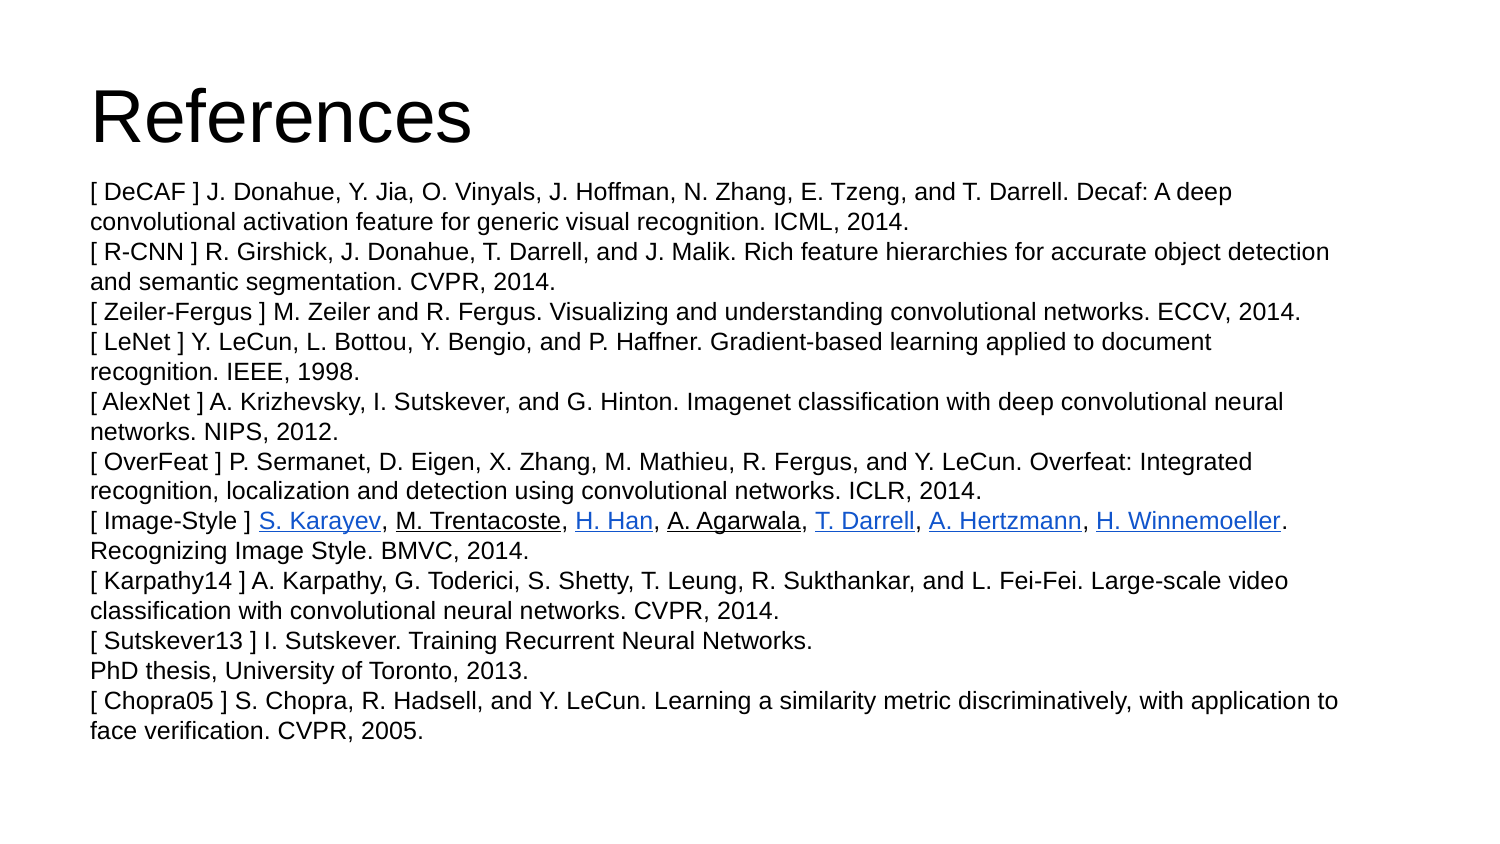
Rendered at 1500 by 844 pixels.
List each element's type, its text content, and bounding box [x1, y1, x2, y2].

title References [75, 32, 1425, 173]
list [ DeCAF ] J. Donahue, Y. Jia, O. Vinyals, J. Hoffman, N. Zhang, E. Tzeng, and T. Darrell. Decaf: A deep convolutional activation feature for generic visual recognition. ICML, 2014. [ R-CNN ] R. Girshick, J. Donahue, T. Darrell, and J. Malik. Rich feature hierarchies for accurate object detection and semantic segmentation. CVPR, 2014. [ Zeiler-Fergus ] M. Zeiler and R. Fergus. Visualizing and understanding convolutional networks. ECCV, 2014. [ LeNet ] Y. LeCun, L. Bottou, Y. Bengio, and P. Haffner. Gradient-based learning applied to document recognition. IEEE, 1998. [ AlexNet ] A. Krizhevsky, I. Sutskever, and G. Hinton. Imagenet classification with deep convolutional neural networks. NIPS, 2012. [ OverFeat ] P. Sermanet, D. Eigen, X. Zhang, M. Mathieu, R. Fergus, and Y. LeCun. Overfeat: Integrated recognition, localization and detection using convolutional networks. ICLR, 2014. [ Image-Style ] S. Karayev, M. Trentacoste, H. Han, A. Agarwala, T. Darrell, A. Hertzmann, H. Winnemoeller. Recognizing Image Style. BMVC, 2014. [ Karpathy14 ] A. Karpathy, G. Toderici, S. Shetty, T. Leung, R. Sukthankar, and L. Fei-Fei. Large-scale video classification with convolutional neural networks. CVPR, 2014. [ Sutskever13 ] I. Sutskever. Training Recurrent Neural Networks. PhD thesis, University of Toronto, 2013. [ Chopra05 ] S. Chopra, R. Hadsell, and Y. LeCun. Learning a similarity metric discriminatively, with application to face verification. CVPR, 2005. [75, 160, 1358, 832]
